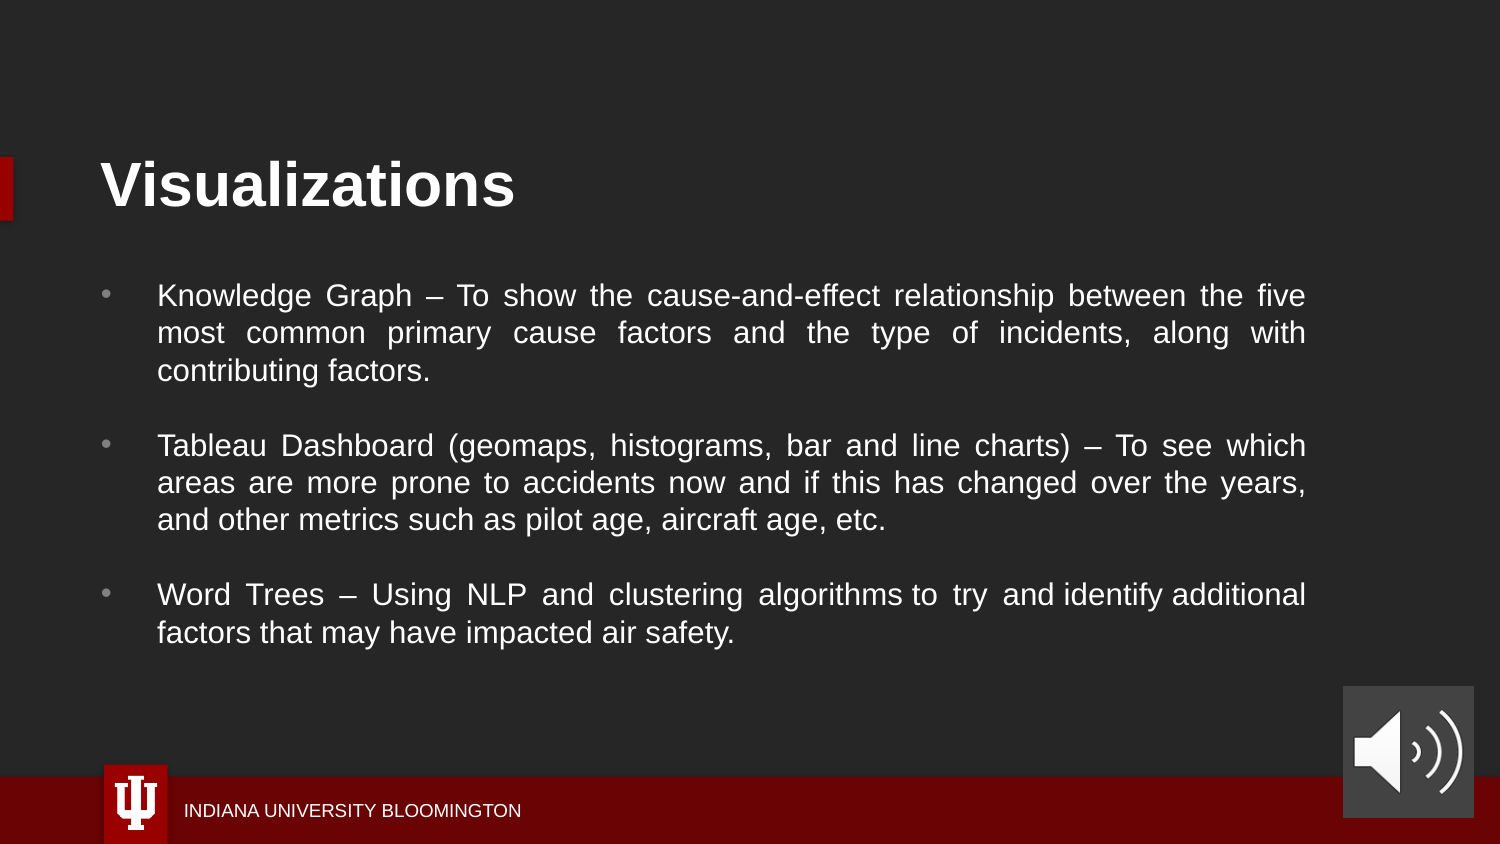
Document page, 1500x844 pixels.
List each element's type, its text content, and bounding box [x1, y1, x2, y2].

title Visualizations [85, 124, 1399, 240]
picture [1341, 685, 1476, 819]
subtitle Knowledge Graph – To show the cause-and-effect relationship between the five most common primary cause factors and the type of incidents, along with contributing factors. Tableau Dashboard (geomaps, histograms, bar and line charts) – To see which areas are more prone to accidents now and if this has changed over the years, and other metrics such as pilot age, aircraft age, etc. Word Trees – Using NLP and clustering algorithms to try and identify additional factors that may have impacted air safety. [85, 267, 1324, 730]
